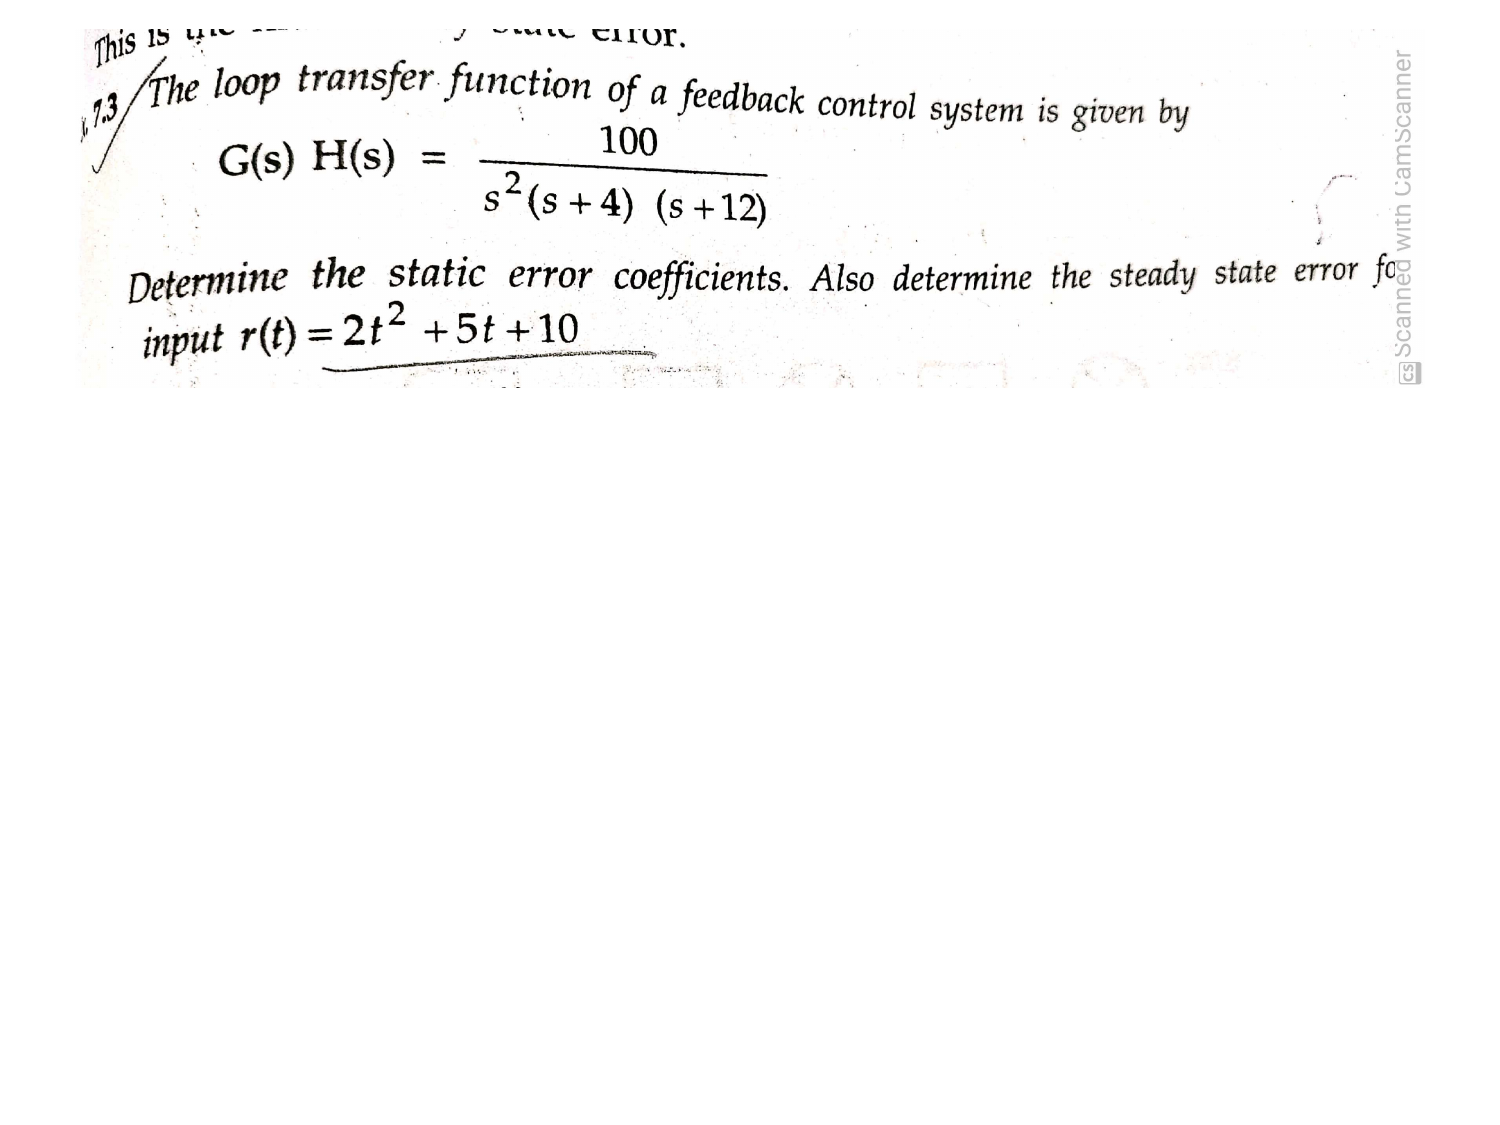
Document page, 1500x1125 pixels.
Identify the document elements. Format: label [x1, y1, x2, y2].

list [74, 28, 1426, 388]
